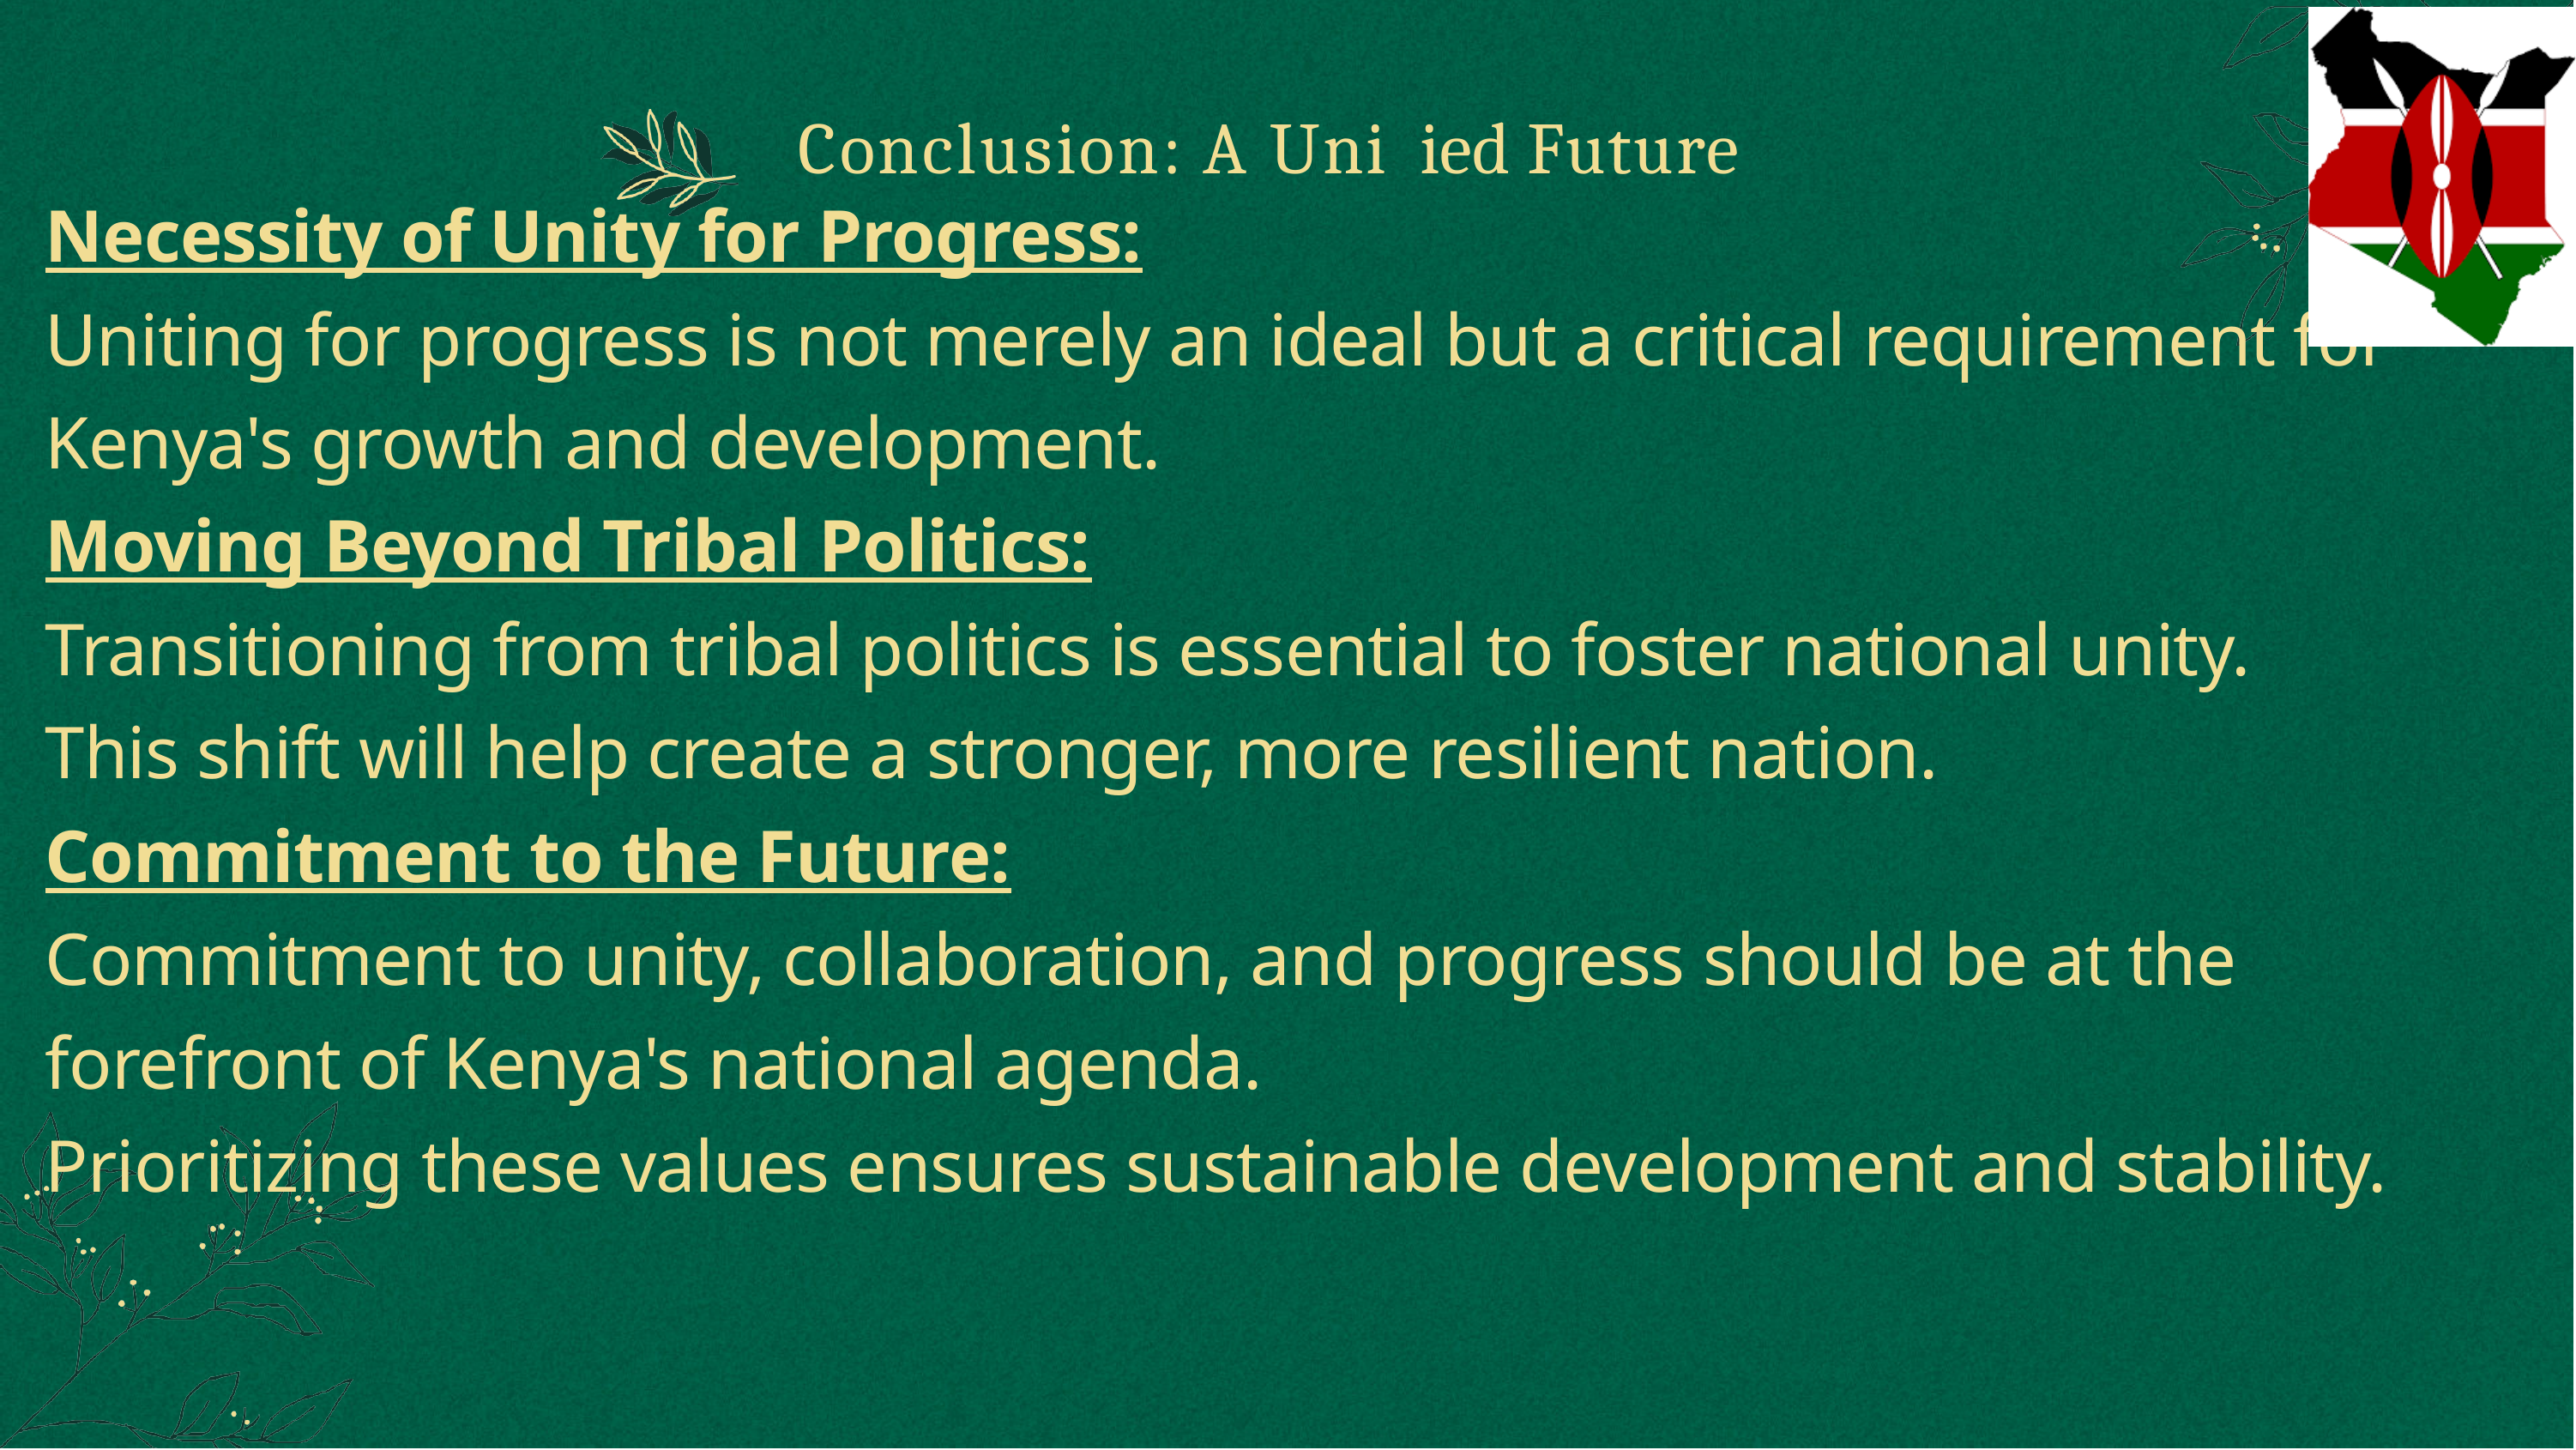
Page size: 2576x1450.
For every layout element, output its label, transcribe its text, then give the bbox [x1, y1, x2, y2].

text_box Necessity of Unity for Progress: Uniting for progress is not merely an ideal but a critical requirement for Kenya's growth and development. Moving Beyond Tribal Politics: Transitioning from tribal politics is essential to foster national unity. This shift will help create a stronger, more resilient nation. Commitment to the Future: Commitment to unity, collaboration, and progress should be at the forefront of Kenya's national agenda. Prioritizing these values ensures sustainable development and stability. [43, 224, 2424, 1207]
title Conclusion: A Uni ied Future [796, 98, 1777, 224]
picture [0, 0, 2576, 1448]
